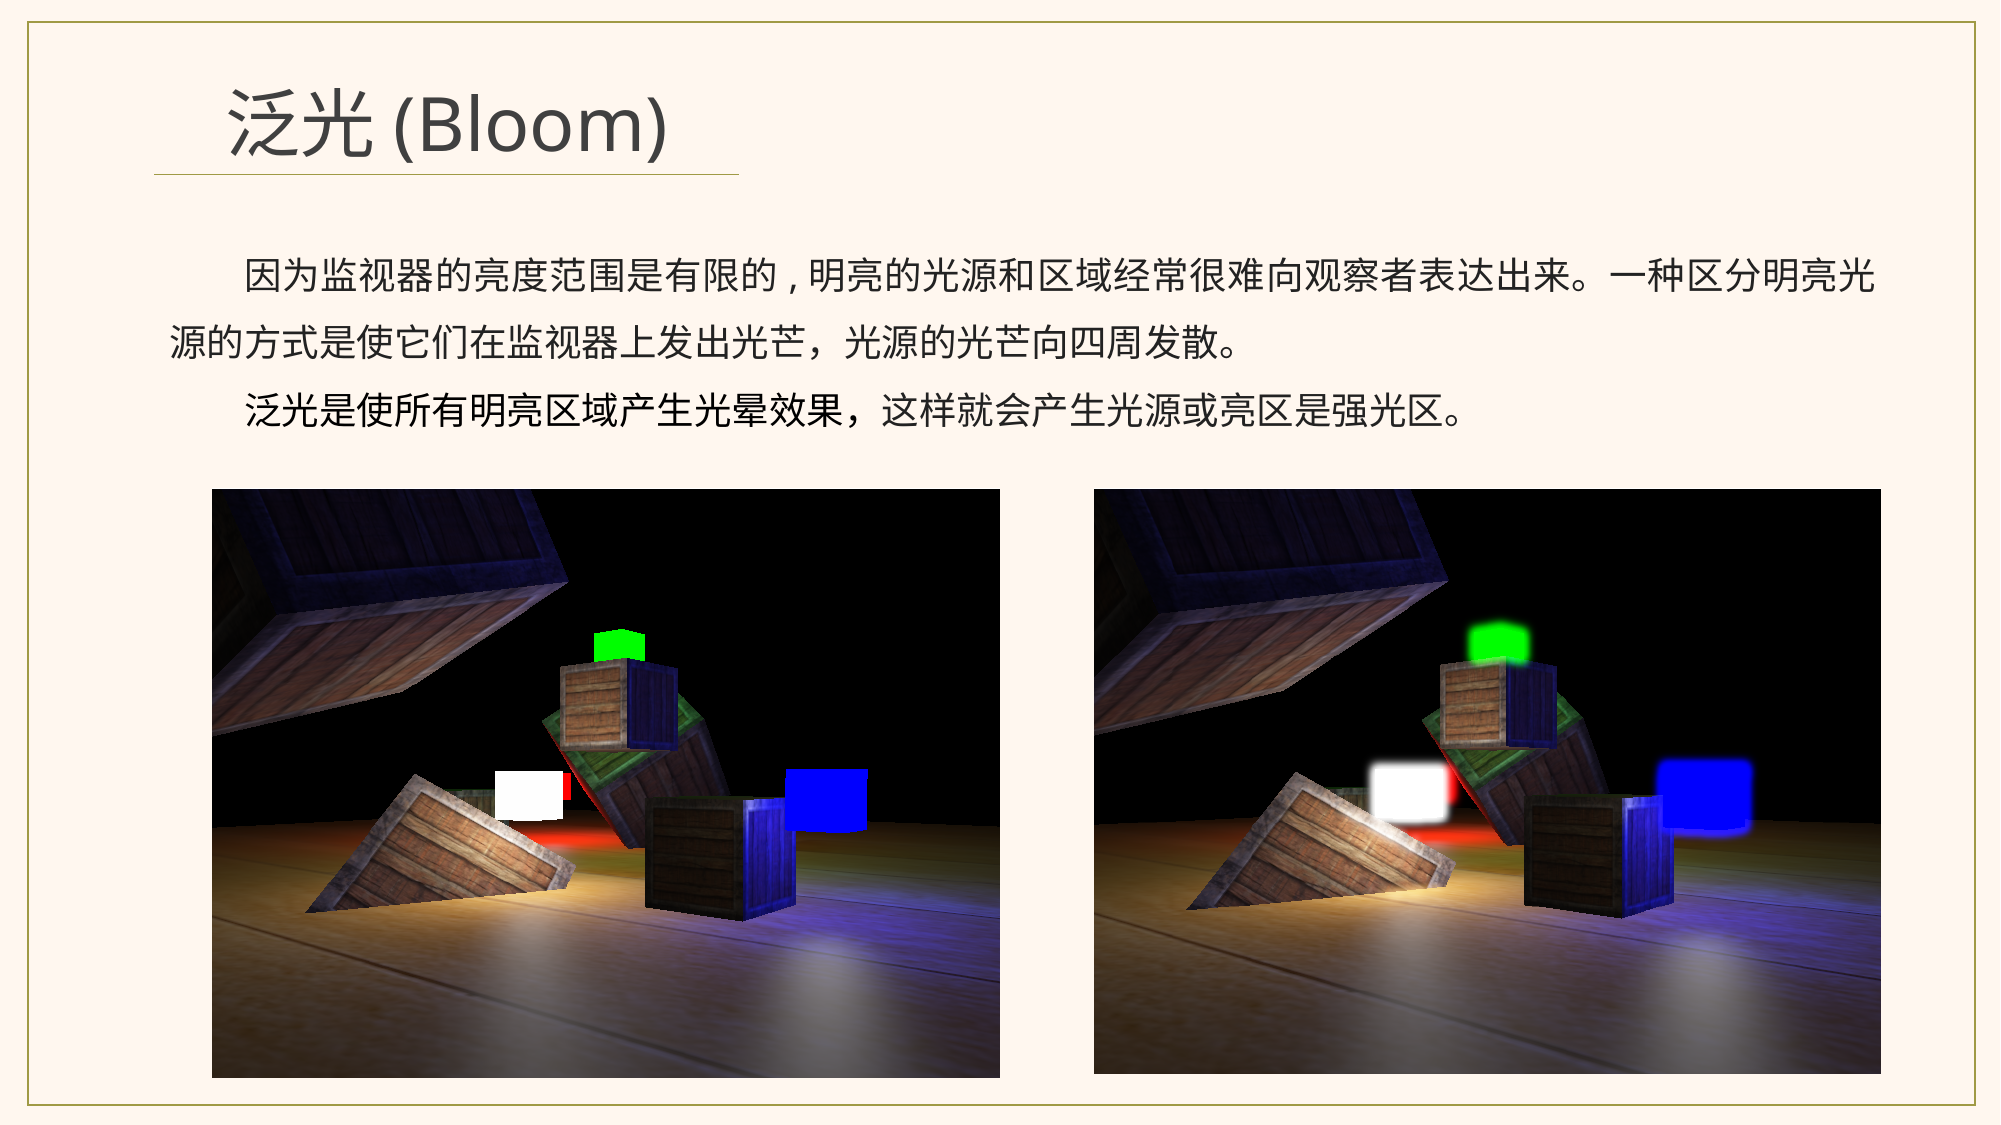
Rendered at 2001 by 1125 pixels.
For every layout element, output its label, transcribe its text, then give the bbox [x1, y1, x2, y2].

text_box [27, 21, 1976, 1106]
picture [212, 488, 1000, 1078]
text_box 因为监视器的亮度范围是有限的,明亮的光源和区域经常很难向观察者表达出来。一种区分明亮光源的方式是使它们在监视器上发出光芒，光源的光芒向四周发散。 泛光是使所有明亮区域产生光晕效果，这样就会产生光源或亮区是强光区。 [154, 221, 1892, 440]
picture [1094, 488, 1881, 1074]
